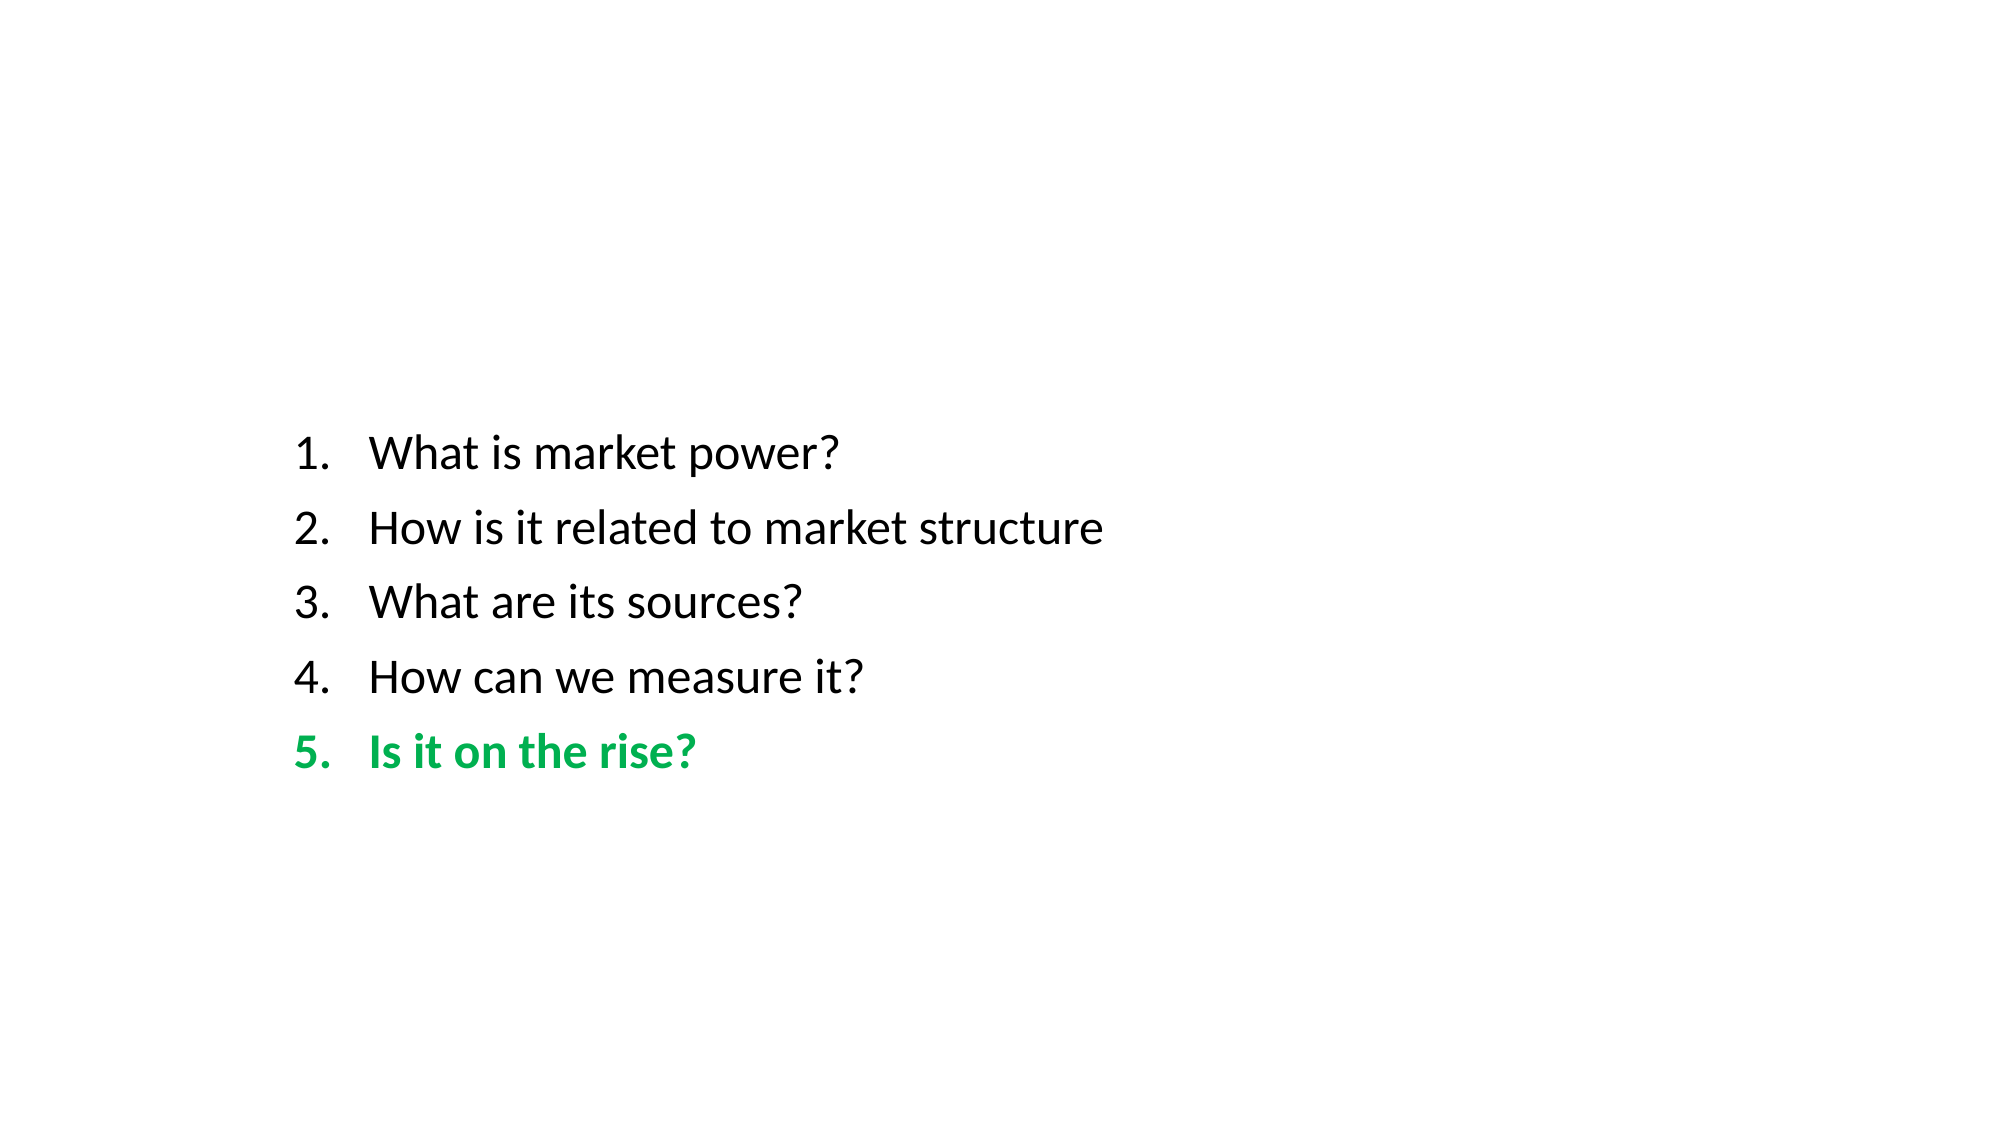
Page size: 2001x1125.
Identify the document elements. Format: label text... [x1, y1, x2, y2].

list What is market power? How is it related to market structure What are its sources? How can we measure it? Is it on the rise? [278, 418, 1863, 1066]
